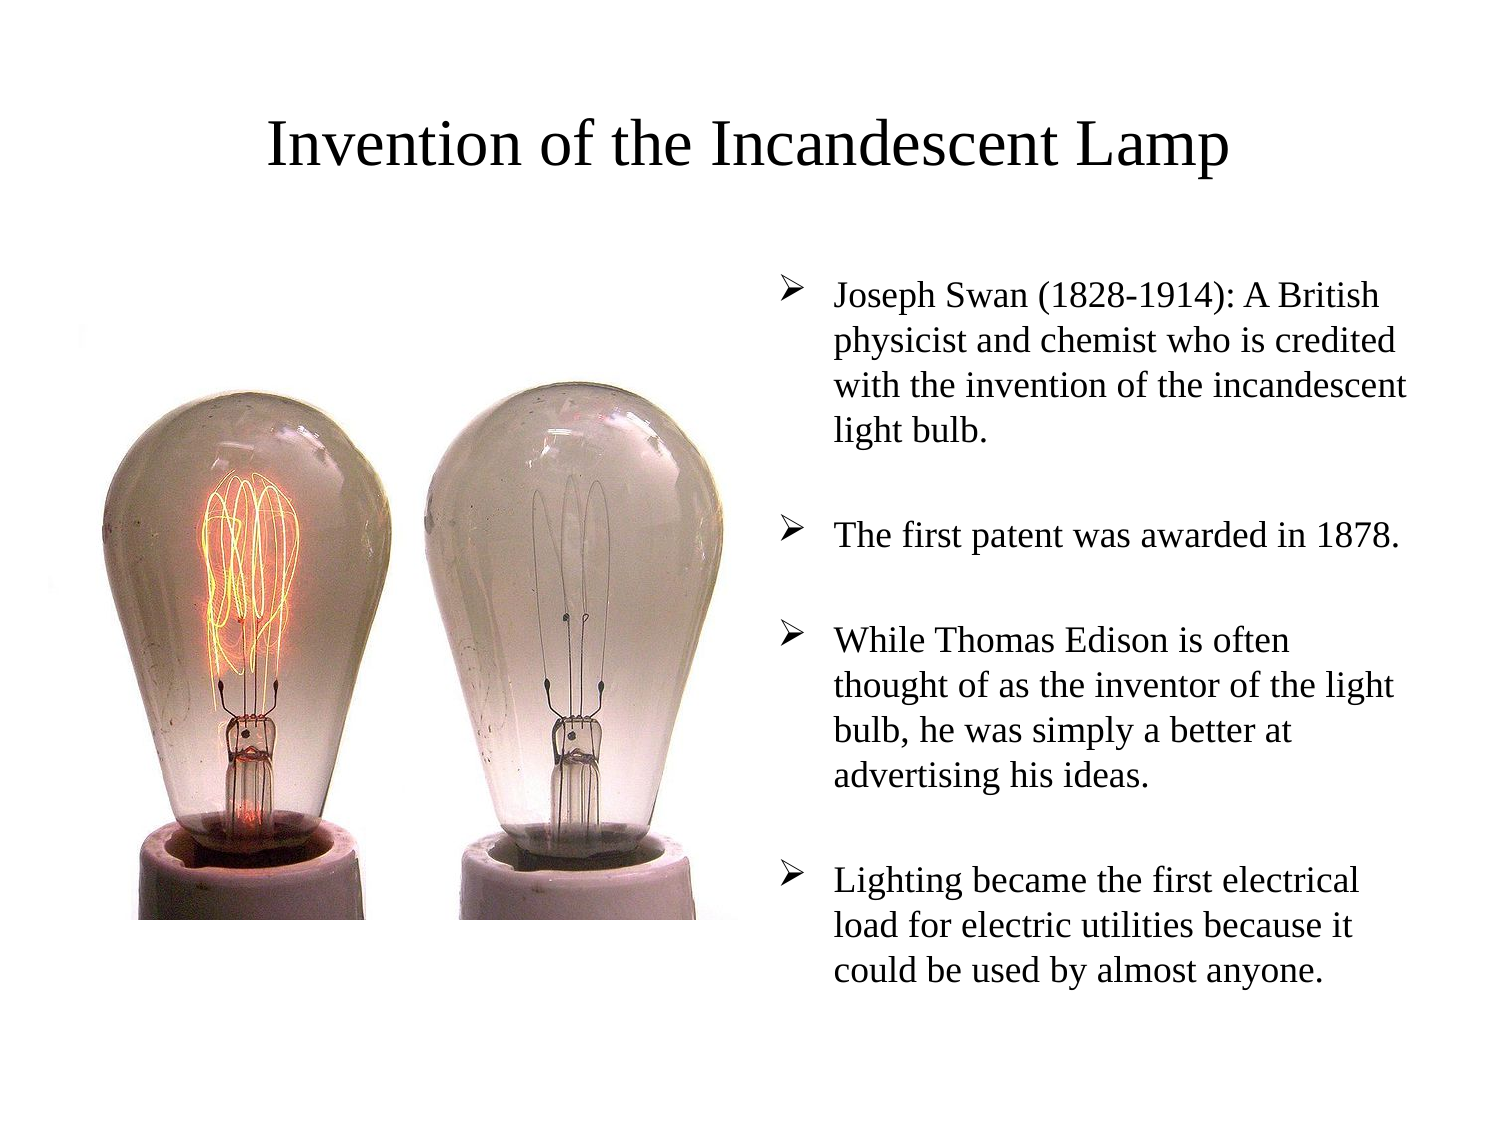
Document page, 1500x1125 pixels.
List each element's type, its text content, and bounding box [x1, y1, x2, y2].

title Invention of the Incandescent Lamp [75, 45, 1425, 233]
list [47, 324, 738, 920]
list Joseph Swan (1828-1914): A British physicist and chemist who is credited with the invention of the incandescent light bulb. The first patent was awarded in 1878. While Thomas Edison is often thought of as the inventor of the light bulb, he was simply a better at advertising his ideas. Lighting became the first electrical load for electric utilities because it could be used by almost anyone. [762, 262, 1425, 1005]
